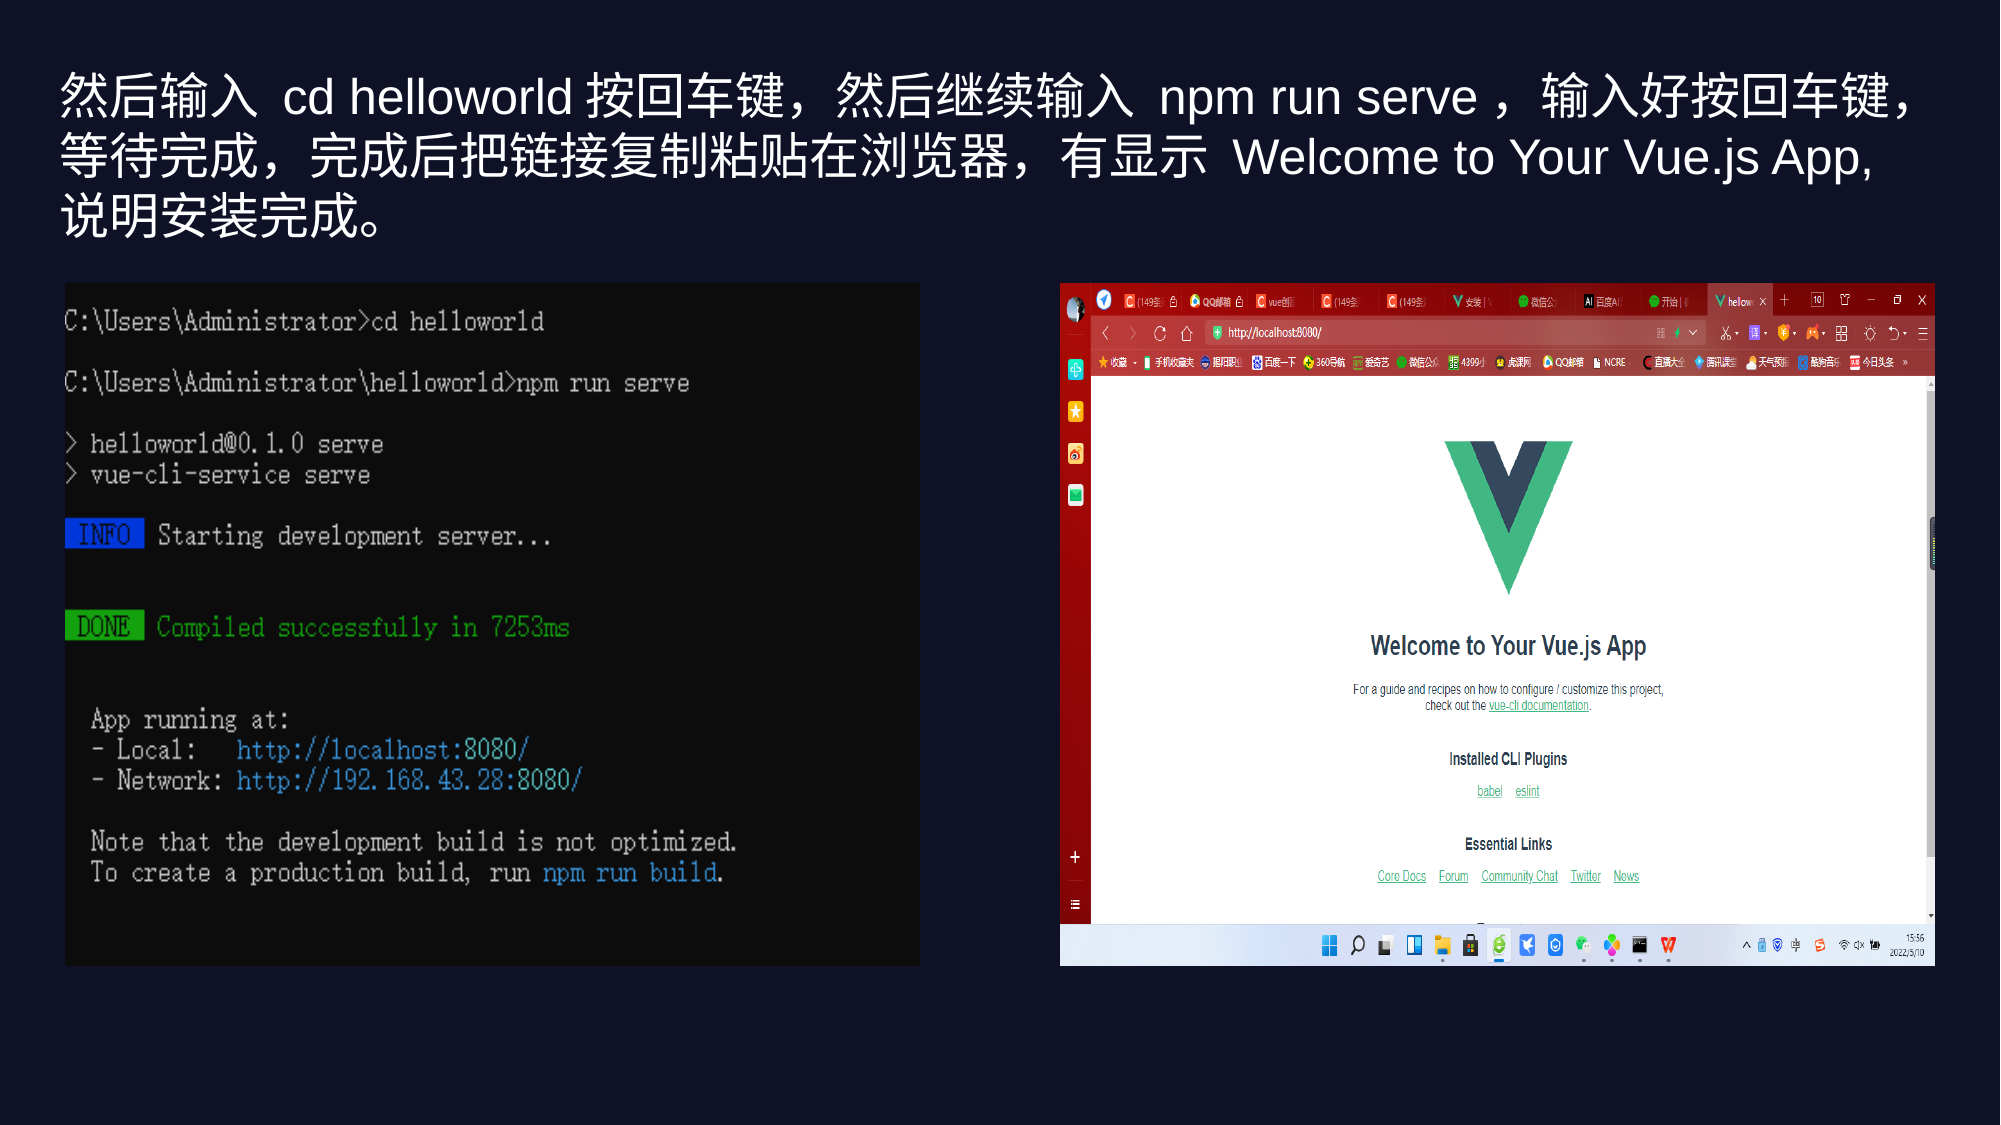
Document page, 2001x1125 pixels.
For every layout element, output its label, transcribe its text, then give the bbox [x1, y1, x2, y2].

text_box 然后输入 cd helloworld按回车键，然后继续输入 npm run serve，输入好按回车键， 等待完成，完成后把链接复制粘贴在浏览器，有显示 Welcome to Your Vue.js App, 说明安装完成。 [44, 57, 1956, 253]
picture [1060, 283, 1935, 966]
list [65, 284, 920, 966]
